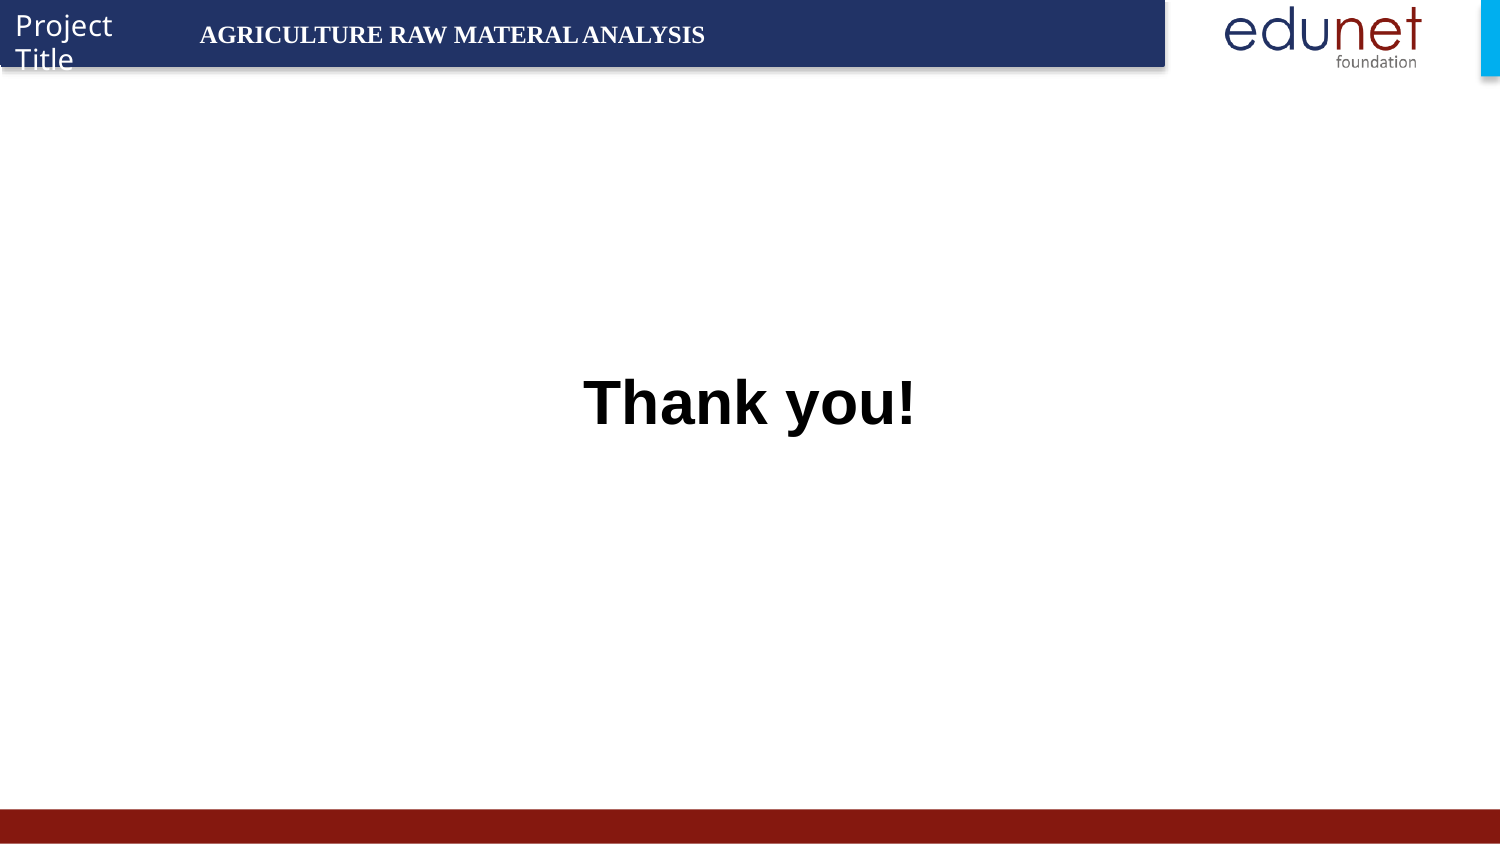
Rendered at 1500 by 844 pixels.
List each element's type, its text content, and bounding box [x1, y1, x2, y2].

title Thank you! [580, 359, 920, 503]
picture [0, 0, 1172, 79]
picture [1223, 6, 1423, 69]
text_box AGRICULTURE RAW MATERAL ANALYSIS [197, 16, 724, 49]
text_box [0, 809, 1500, 844]
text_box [1474, 0, 1500, 89]
text_box Project Title [12, 4, 172, 77]
